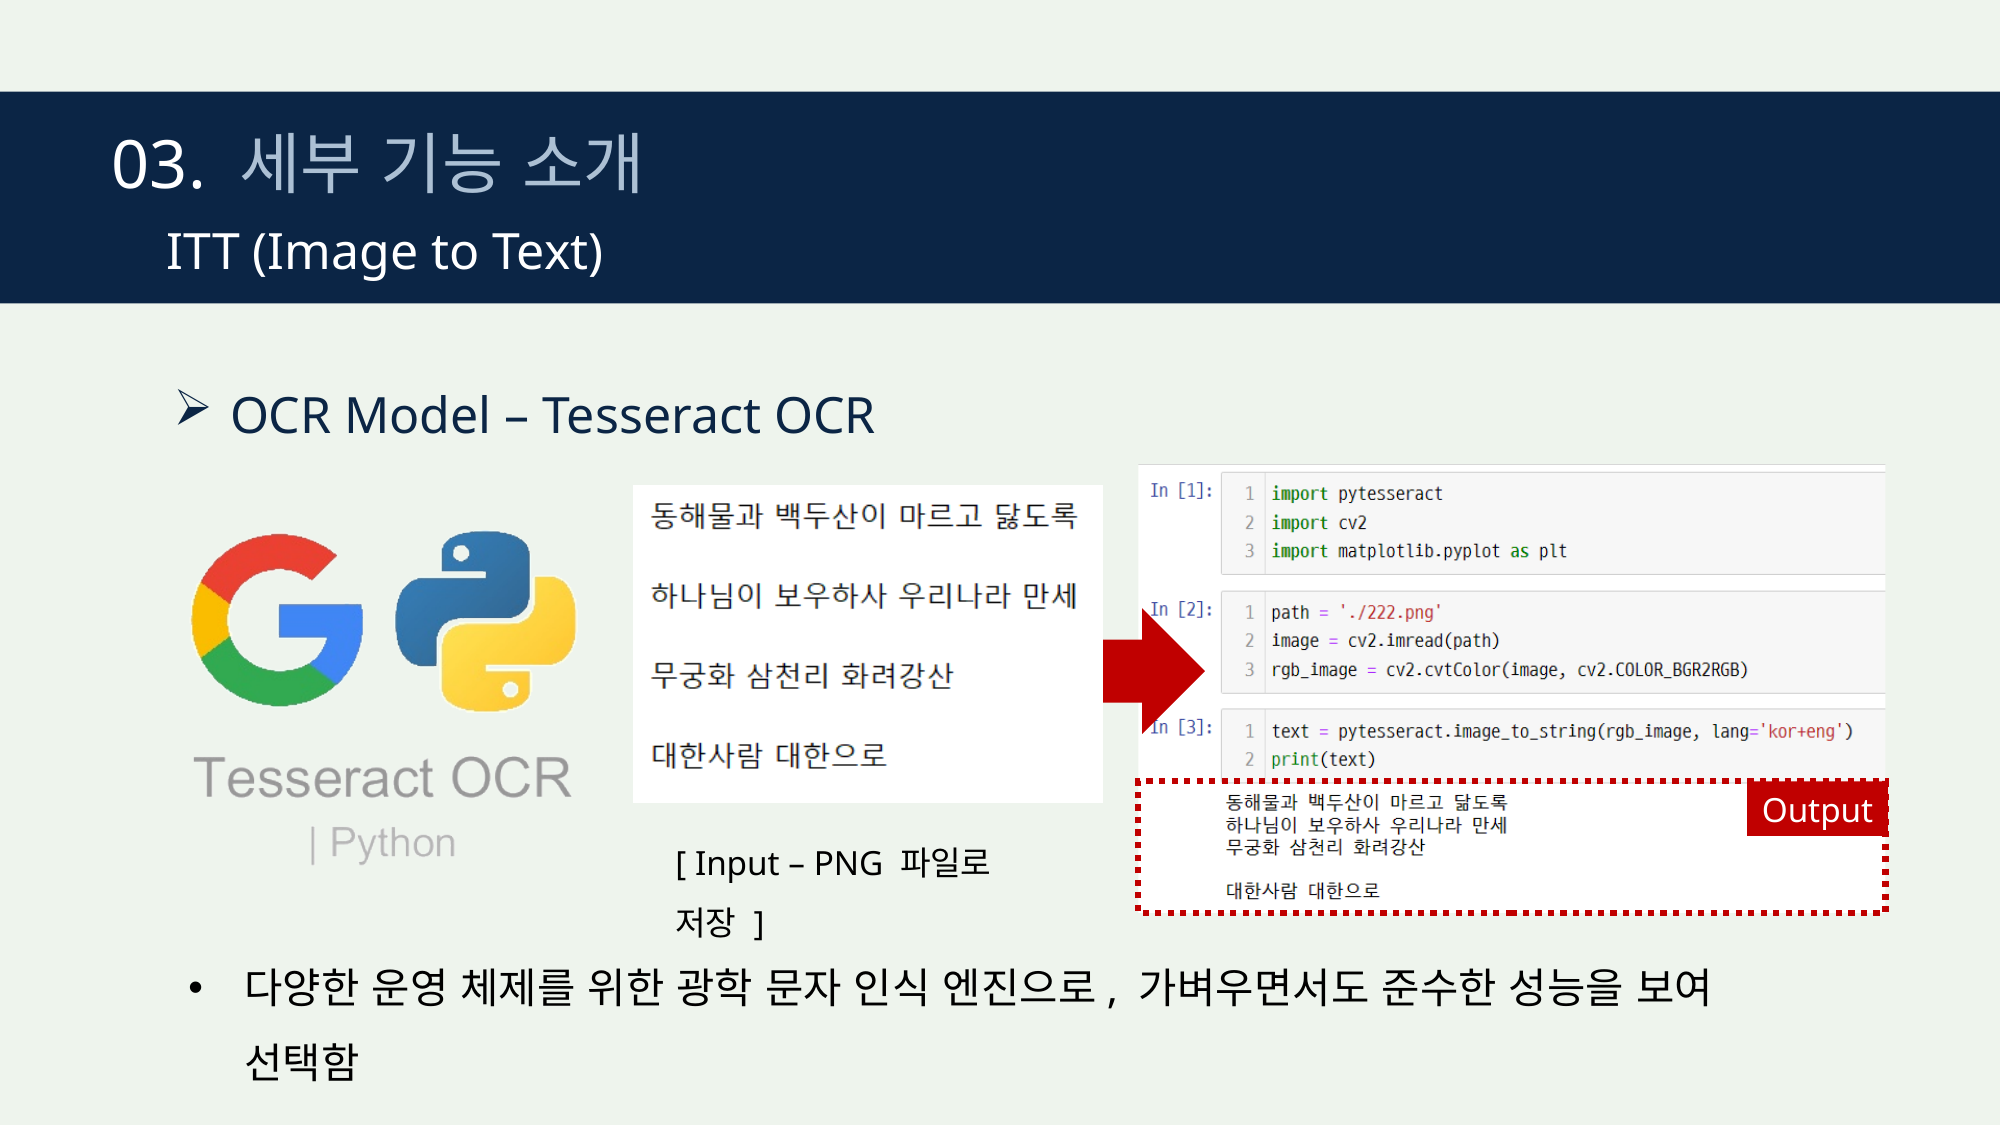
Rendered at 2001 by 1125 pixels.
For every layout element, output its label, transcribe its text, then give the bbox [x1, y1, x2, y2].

text_box 다양한 운영 체제를 위한 광학 문자 인식 엔진으로, 가벼우면서도 준수한 성능을 보여 선택함 [173, 929, 1780, 1095]
text_box [0, 91, 2000, 304]
picture [633, 485, 1103, 803]
text_box OCR Model – Tesseract OCR [159, 376, 892, 452]
text_box ITT (Image to Text) [151, 211, 619, 287]
picture [155, 496, 613, 894]
text_box [ Input – PNG 파일로 저장 ] [660, 815, 1076, 950]
text_box [1103, 638, 1138, 704]
picture [1138, 464, 1886, 913]
text_box 03. 세부 기능 소개 [96, 114, 661, 210]
